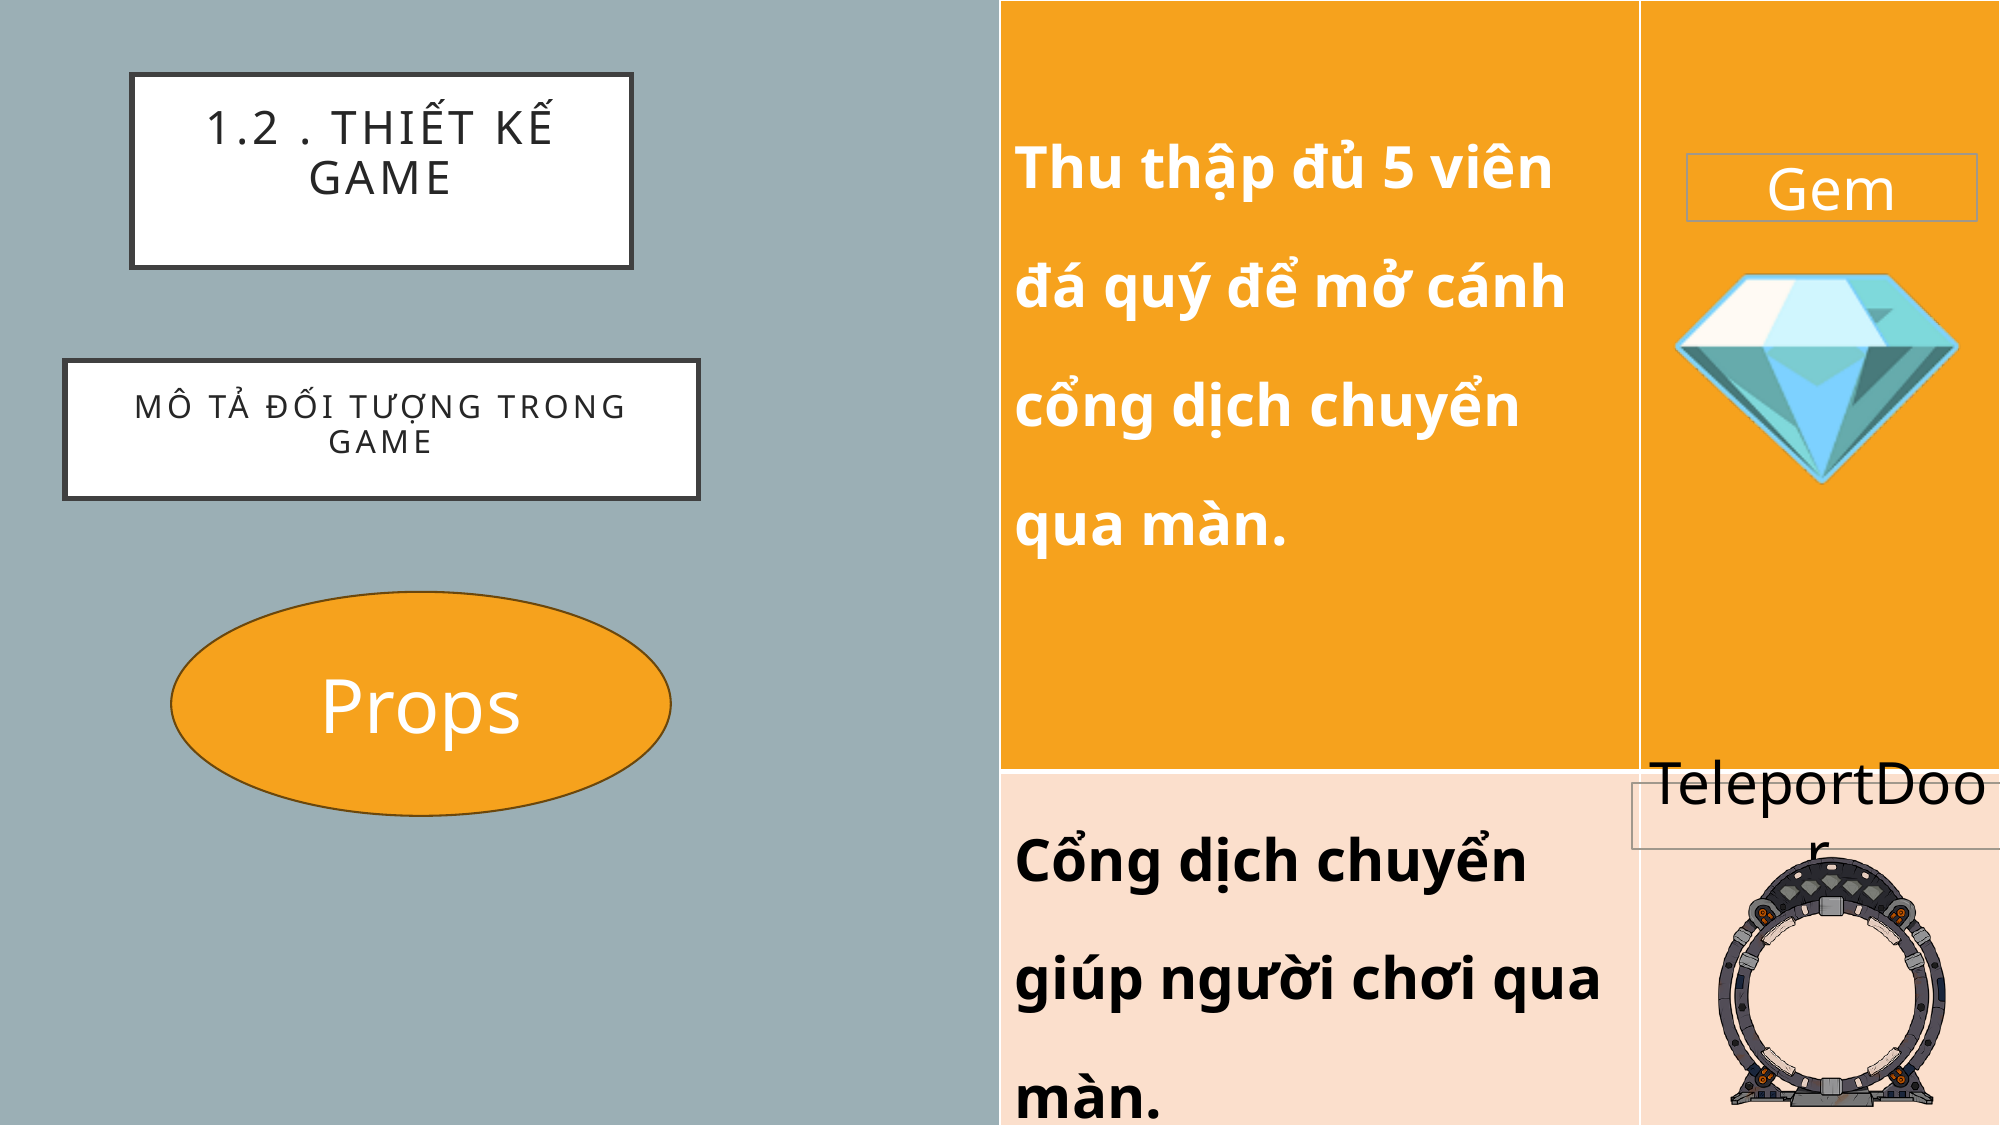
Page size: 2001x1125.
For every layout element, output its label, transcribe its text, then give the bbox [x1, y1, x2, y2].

picture [1703, 849, 1961, 1107]
table_cell [1641, 774, 1999, 782]
table_cell [1641, 850, 1999, 1125]
title 1.2 . Thiết kế Game [129, 72, 634, 270]
text_box Props [170, 590, 672, 817]
table_cell Cổng dịch chuyển giúp người chơi qua màn. [1001, 774, 1639, 1125]
text_box Gem [1686, 153, 1978, 222]
picture [1673, 267, 1964, 489]
table_header [1641, 1, 1999, 769]
text_box Mô tả đối tượng trong game [64, 360, 699, 499]
table_header Thu thập đủ 5 viên đá quý để mở cánh cổng dịch chuyển qua màn. [1001, 1, 1639, 769]
text_box TeleportDoor [1631, 782, 2000, 850]
